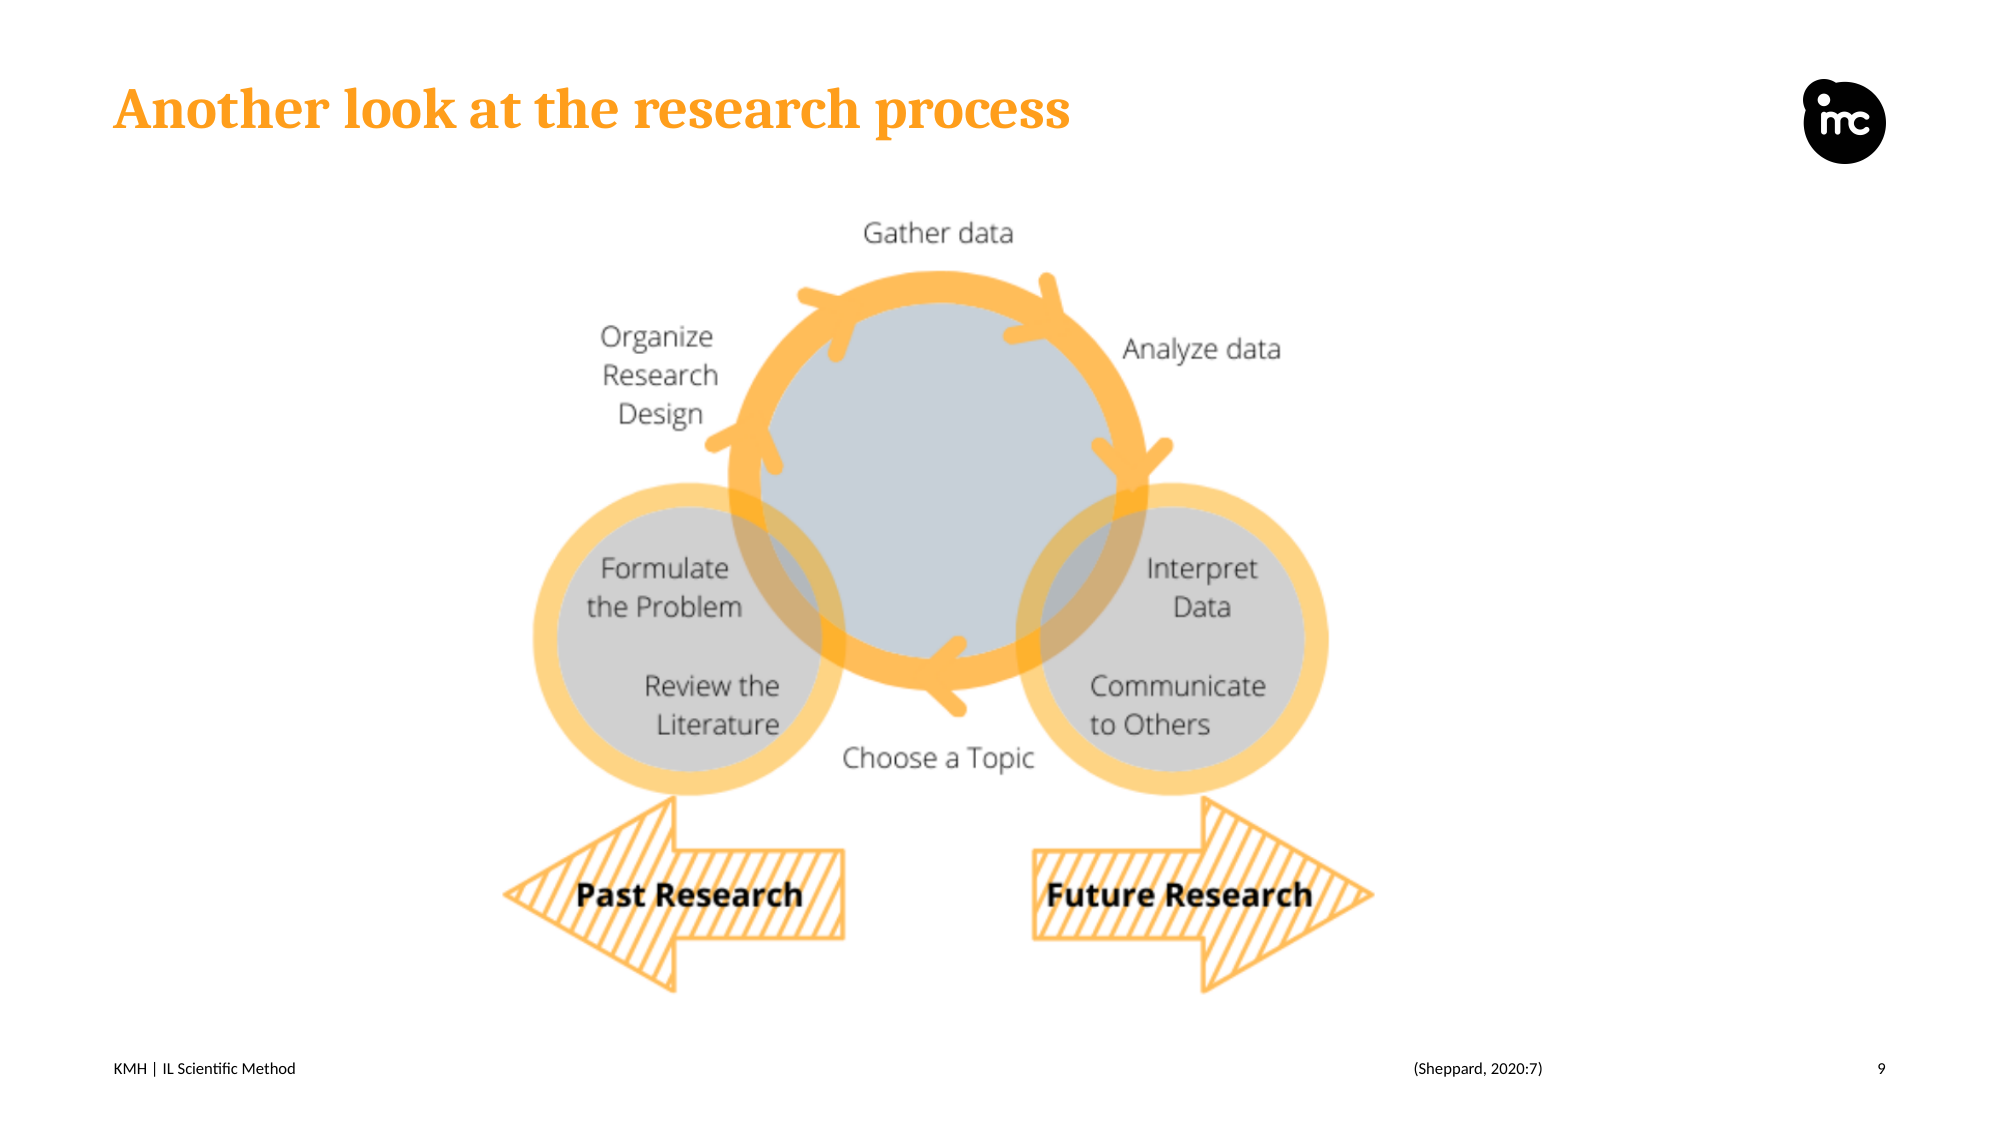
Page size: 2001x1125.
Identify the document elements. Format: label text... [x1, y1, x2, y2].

picture [1803, 79, 1886, 164]
slide_number 9 [1803, 1056, 1886, 1080]
slide_number (Sheppard, 2020:7) [1177, 1056, 1780, 1080]
title Another look at the research process [114, 78, 1579, 209]
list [495, 208, 1379, 1003]
footer KMH | IL Scientific Method [114, 1056, 953, 1080]
